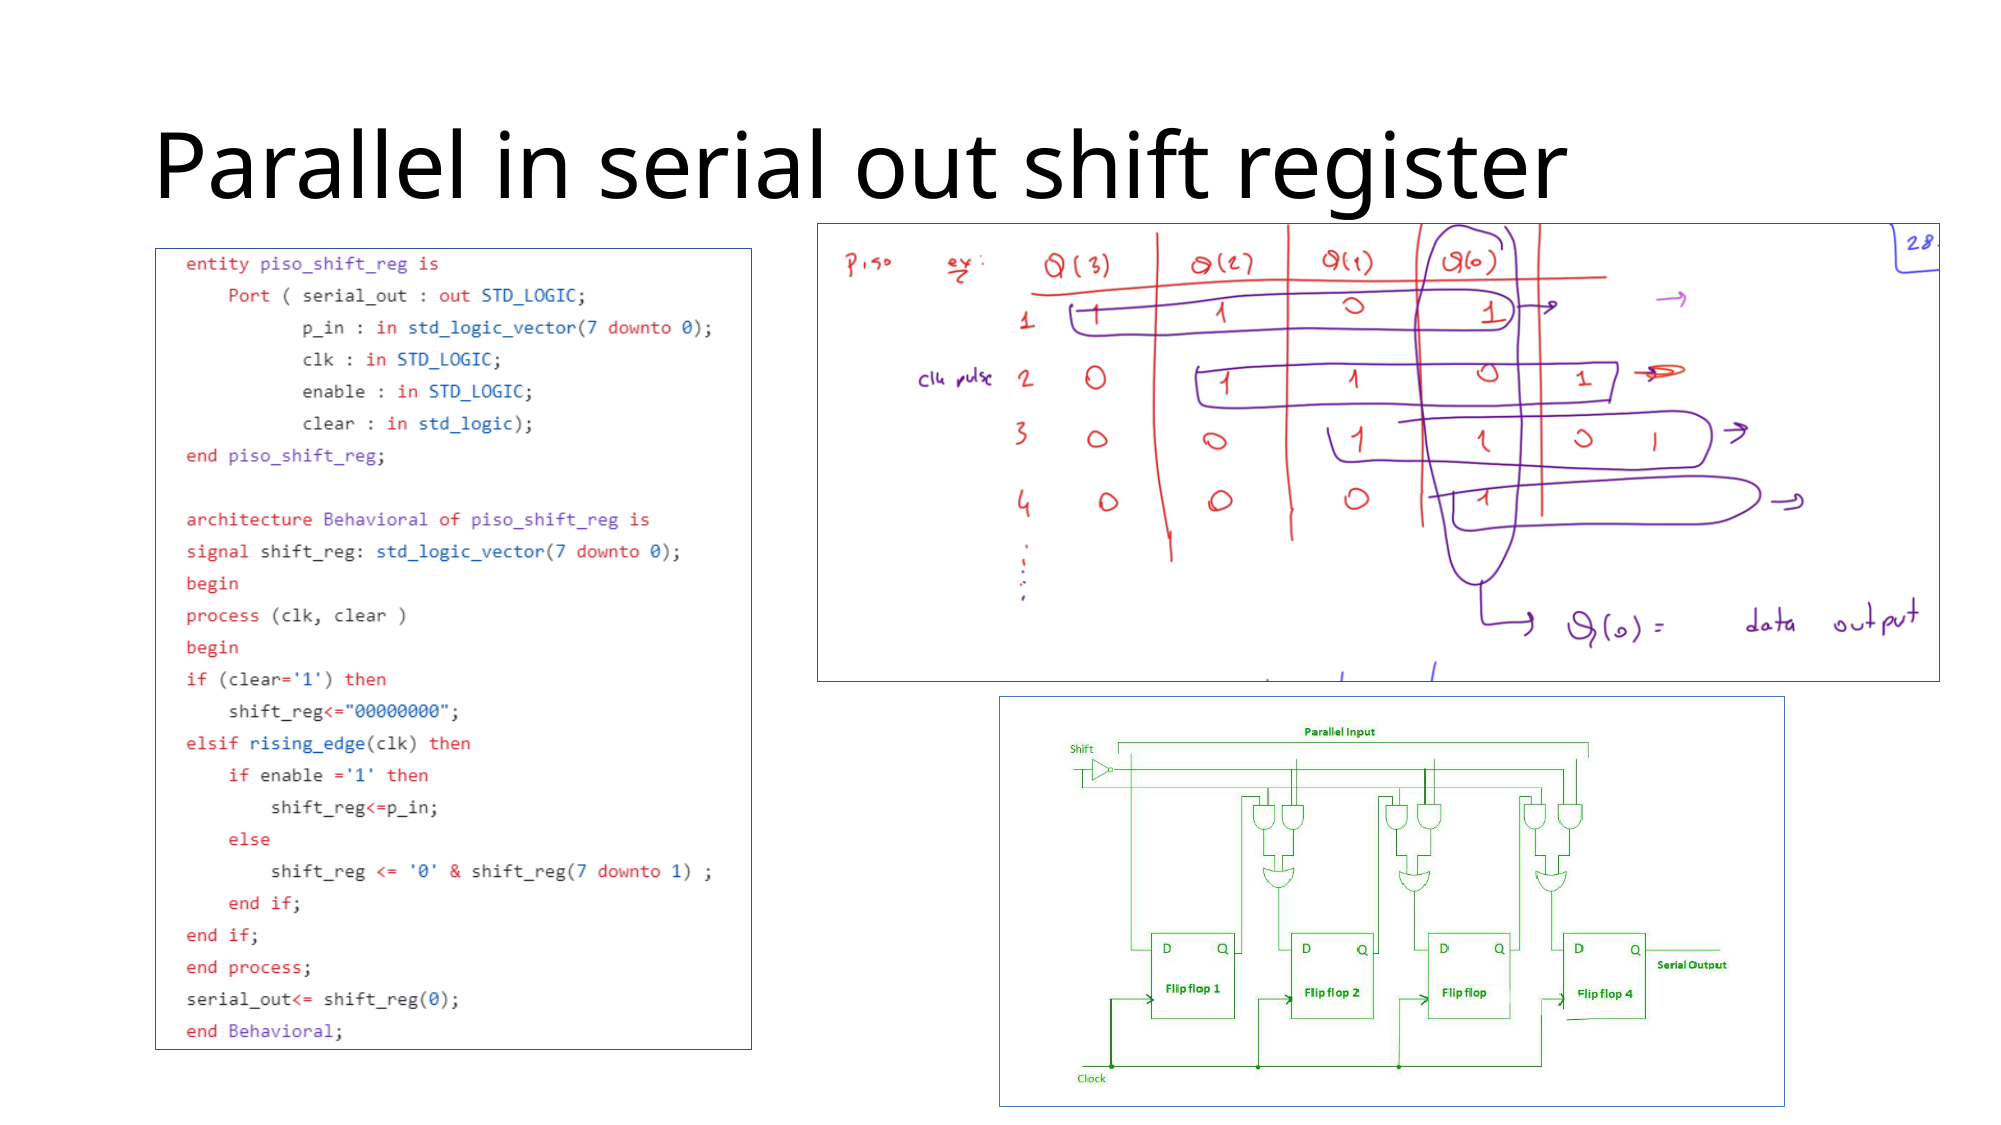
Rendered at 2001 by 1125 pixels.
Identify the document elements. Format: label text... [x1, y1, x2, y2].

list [155, 248, 752, 1050]
title Parallel in serial out shift register [137, 59, 1863, 278]
picture [817, 223, 1940, 682]
picture [999, 695, 1785, 1107]
